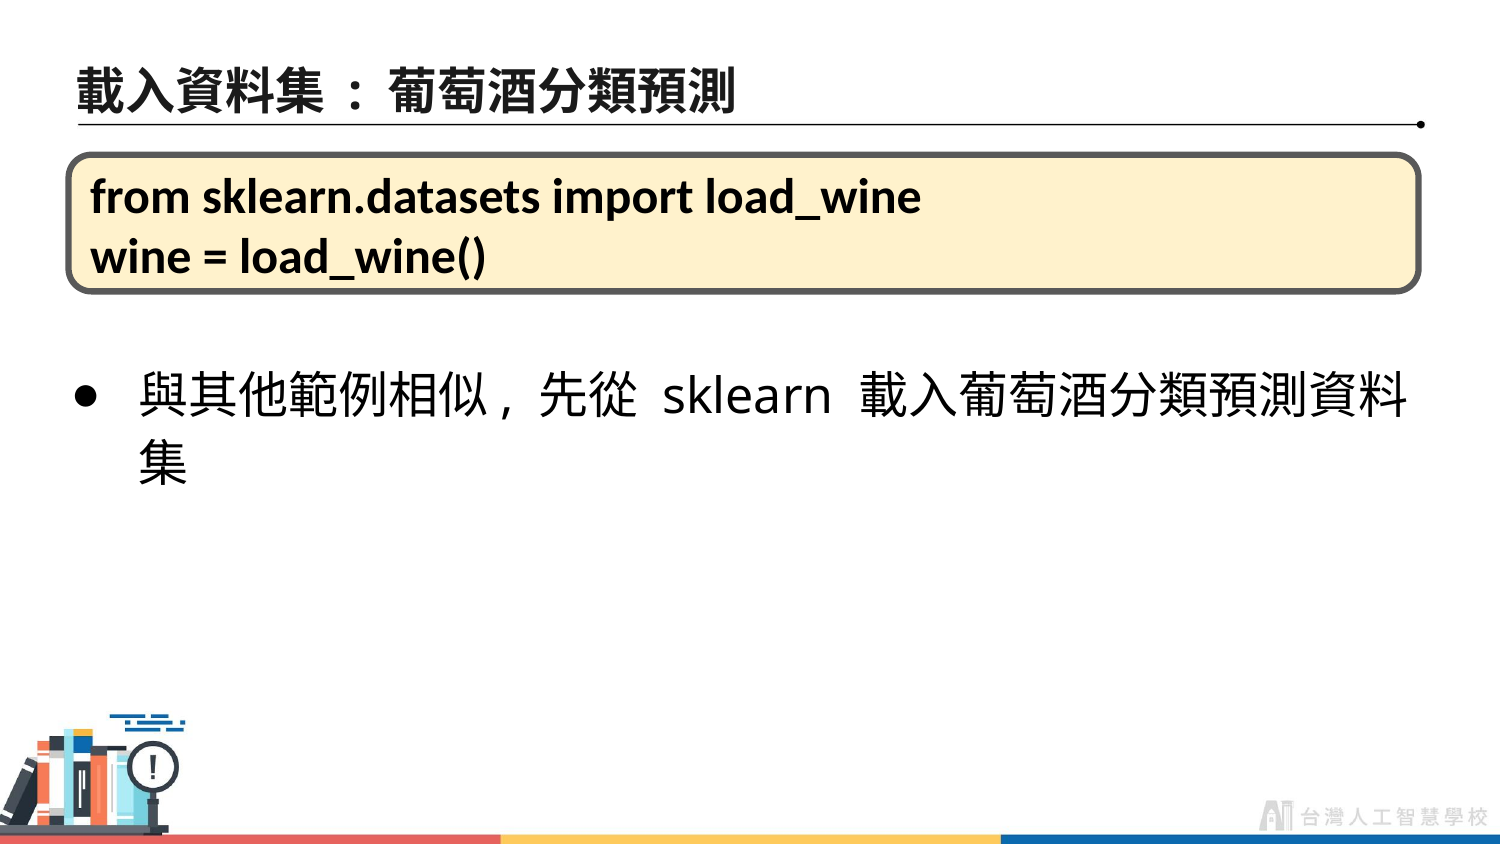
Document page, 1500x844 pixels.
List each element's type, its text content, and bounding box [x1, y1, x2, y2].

text_box from sklearn.datasets import load_wine wine = load_wine() [68, 154, 1419, 292]
picture [0, 0, 1500, 844]
title 載入資料集 : 葡萄酒分類預測 [75, 57, 781, 152]
text_box 與其他範例相似, 先從 sklearn 載入葡萄酒分類預測資料集 [68, 352, 1457, 564]
